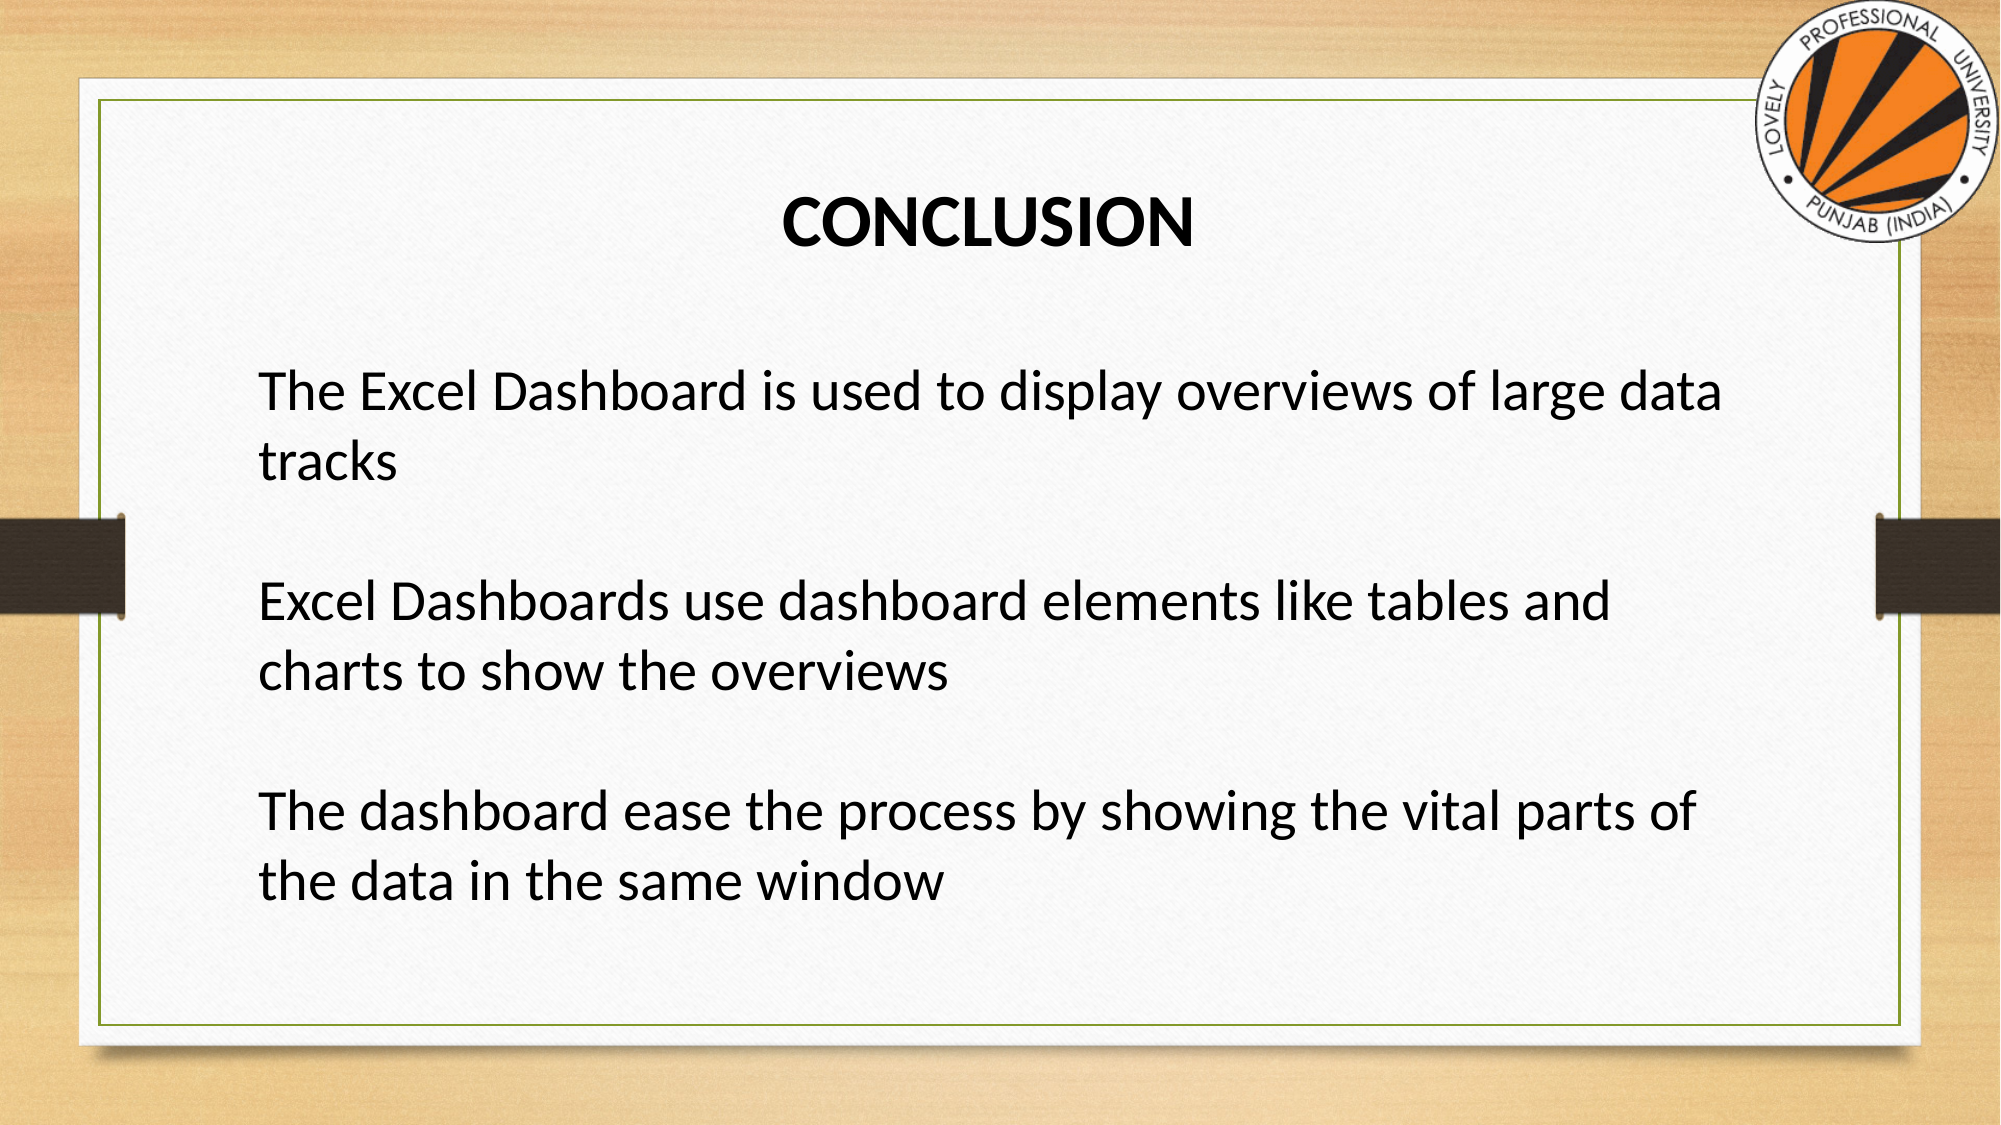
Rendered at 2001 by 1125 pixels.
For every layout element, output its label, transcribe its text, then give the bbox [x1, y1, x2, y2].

text_box CONCLUSION [767, 163, 1211, 269]
picture [0, 0, 2001, 1125]
text_box The Excel Dashboard is used to display overviews of large data tracks Excel Dashboards use dashboard elements like tables and charts to show the overviews The dashboard ease the process by showing the vital parts of the data in the same window [243, 344, 1782, 989]
